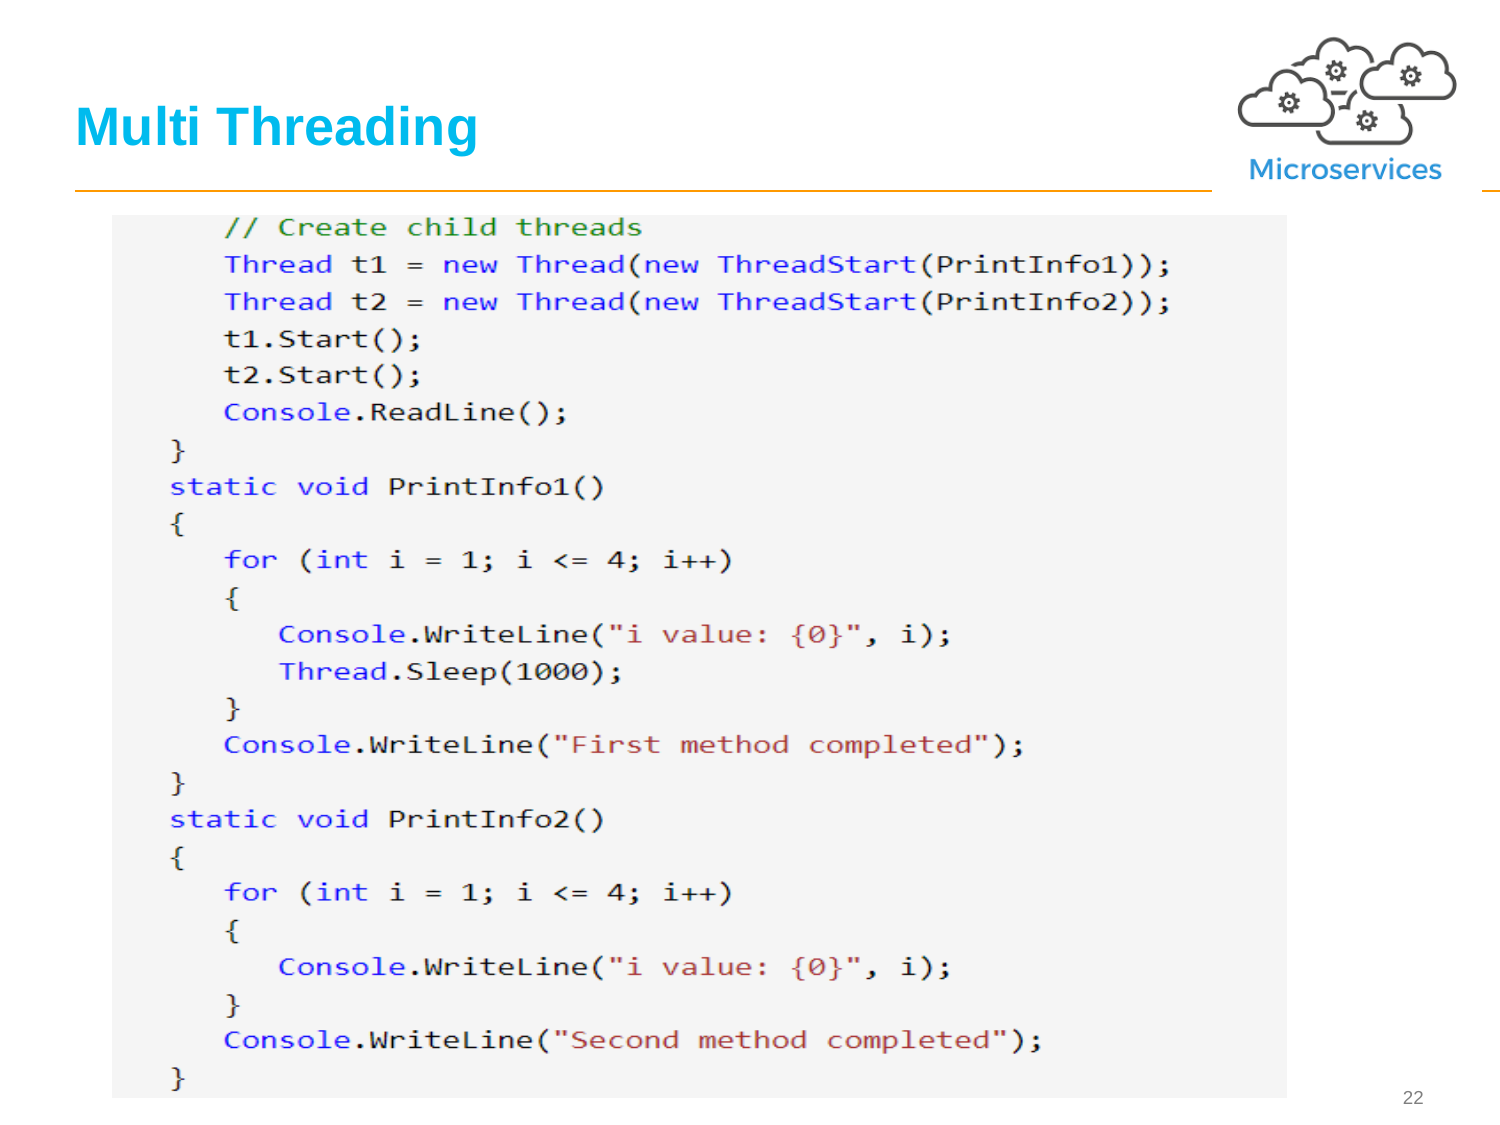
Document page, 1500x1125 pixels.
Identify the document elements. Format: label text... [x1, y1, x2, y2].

title Multi Threading [75, 27, 1422, 157]
picture [112, 215, 1288, 1098]
picture [1212, 1, 1482, 203]
